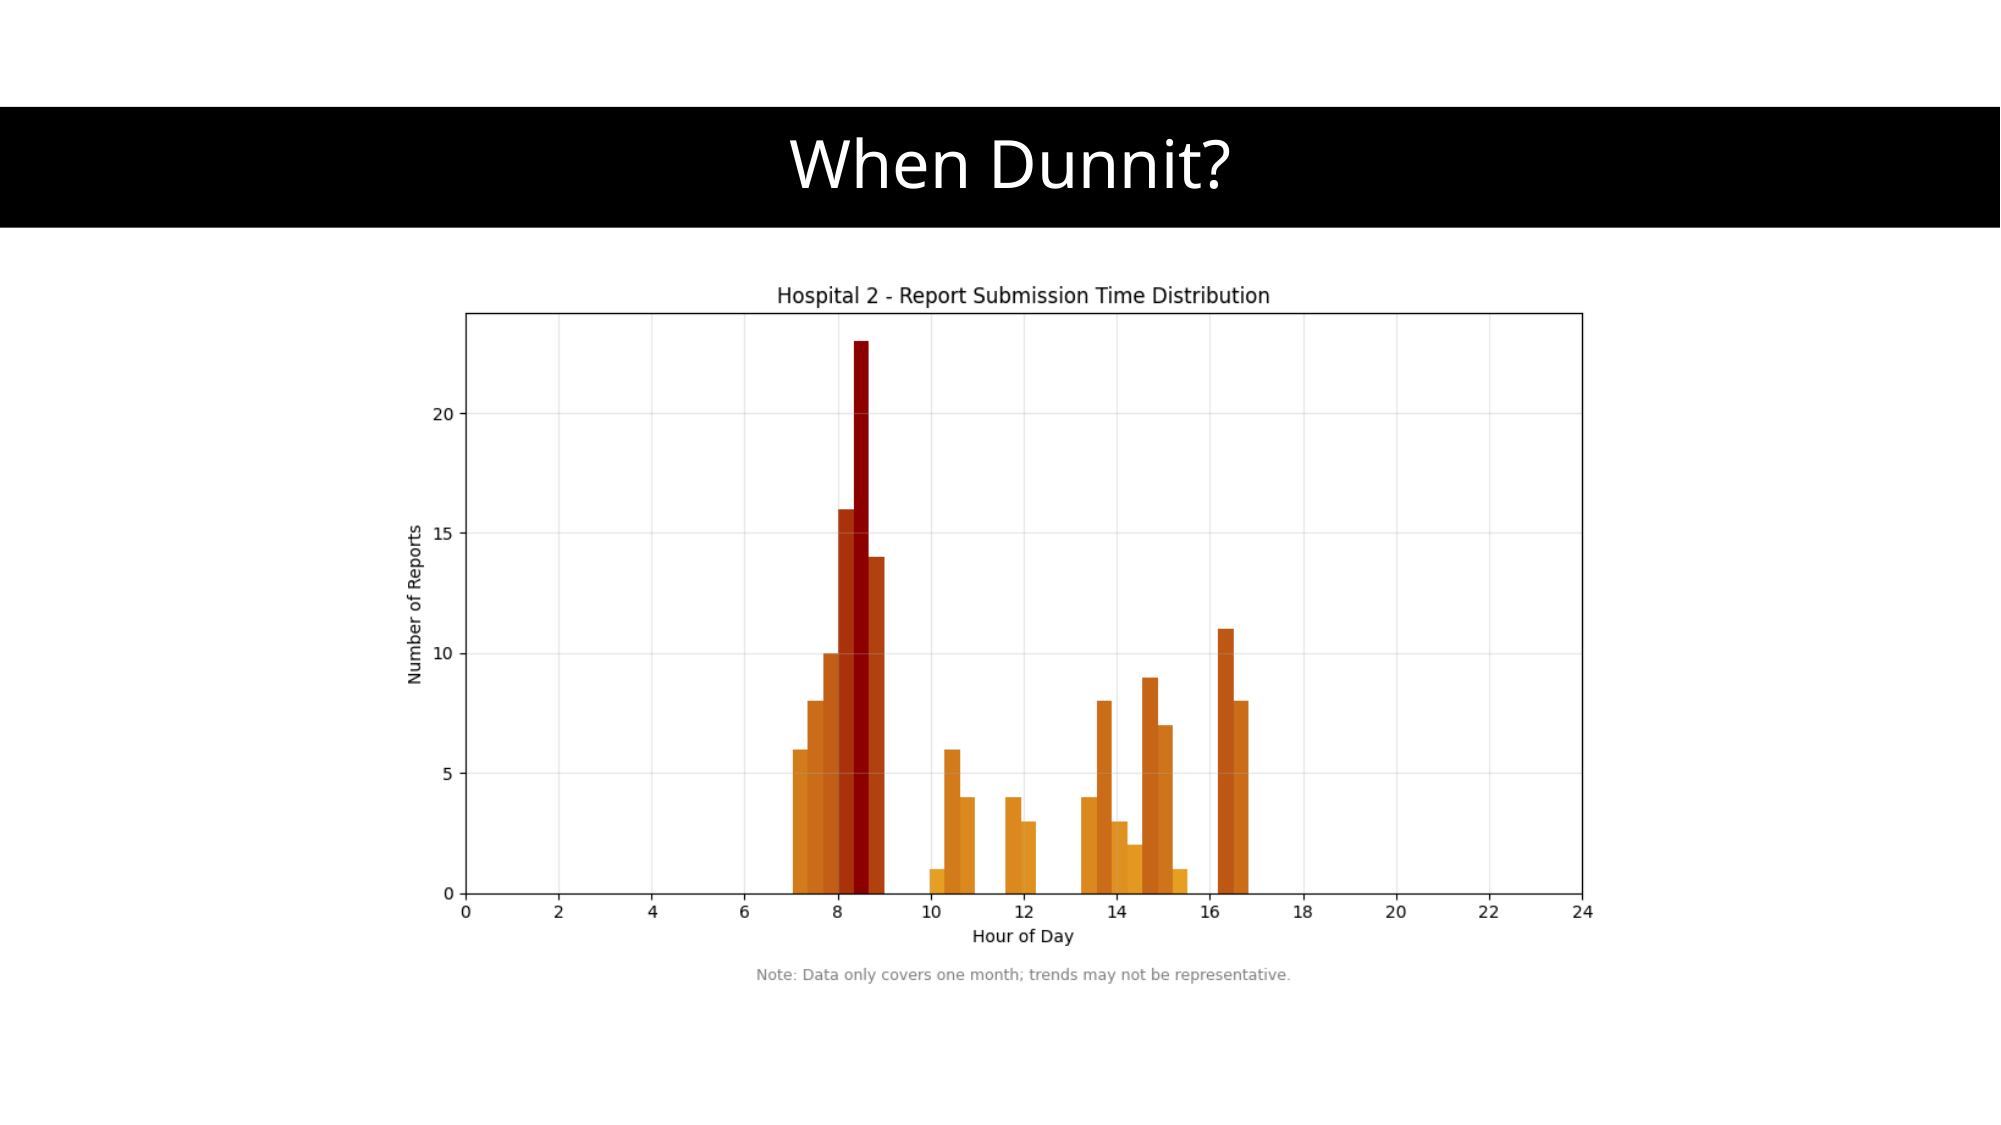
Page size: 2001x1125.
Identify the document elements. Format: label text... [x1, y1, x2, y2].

title When Dunnit? [91, 105, 1931, 228]
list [396, 274, 1604, 997]
text_box [0, 105, 2000, 229]
